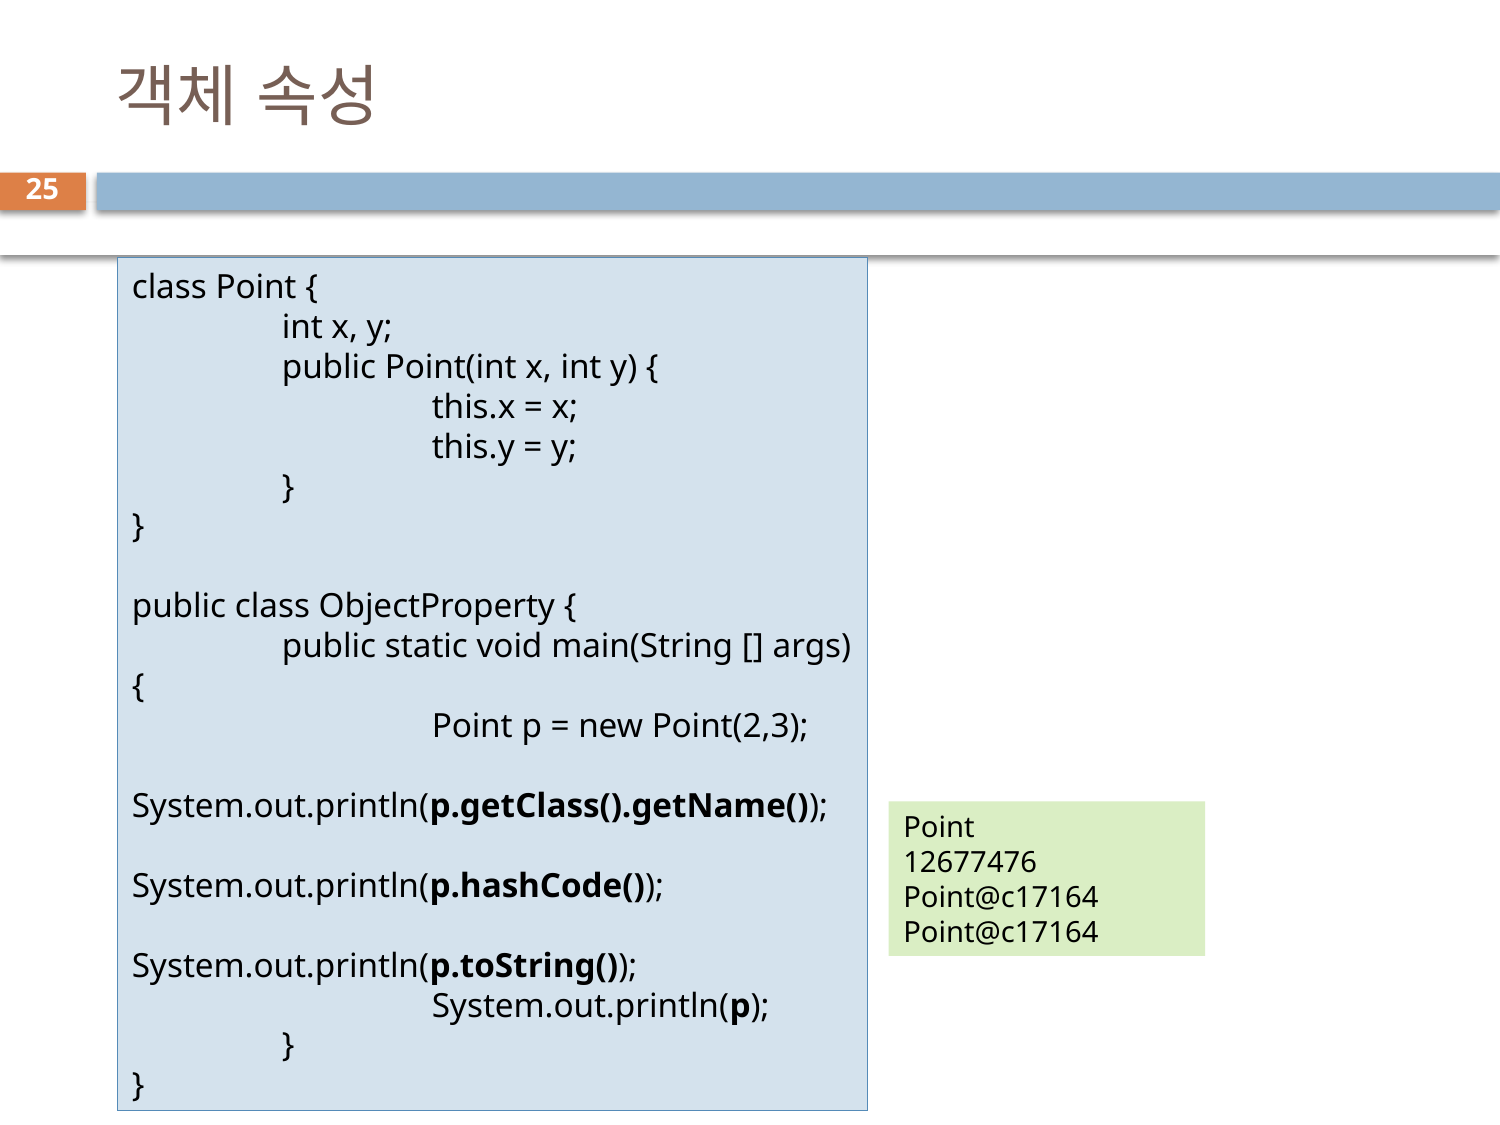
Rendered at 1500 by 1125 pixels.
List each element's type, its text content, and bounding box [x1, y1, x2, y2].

text_box class Point { int x, y; public Point(int x, int y) { this.x = x; this.y = y; } } public class ObjectProperty { public static void main(String [] args) { Point p = new Point(2,3); System.out.println(p.getClass().getName()); System.out.println(p.hashCode()); System.out.println(p.toString()); System.out.println(p); } } [117, 257, 868, 1111]
text_box Point 12677476 Point@c17164 Point@c17164 [888, 801, 1206, 956]
slide_number 25 [0, 170, 87, 211]
title 객체 속성 [100, 37, 1438, 149]
